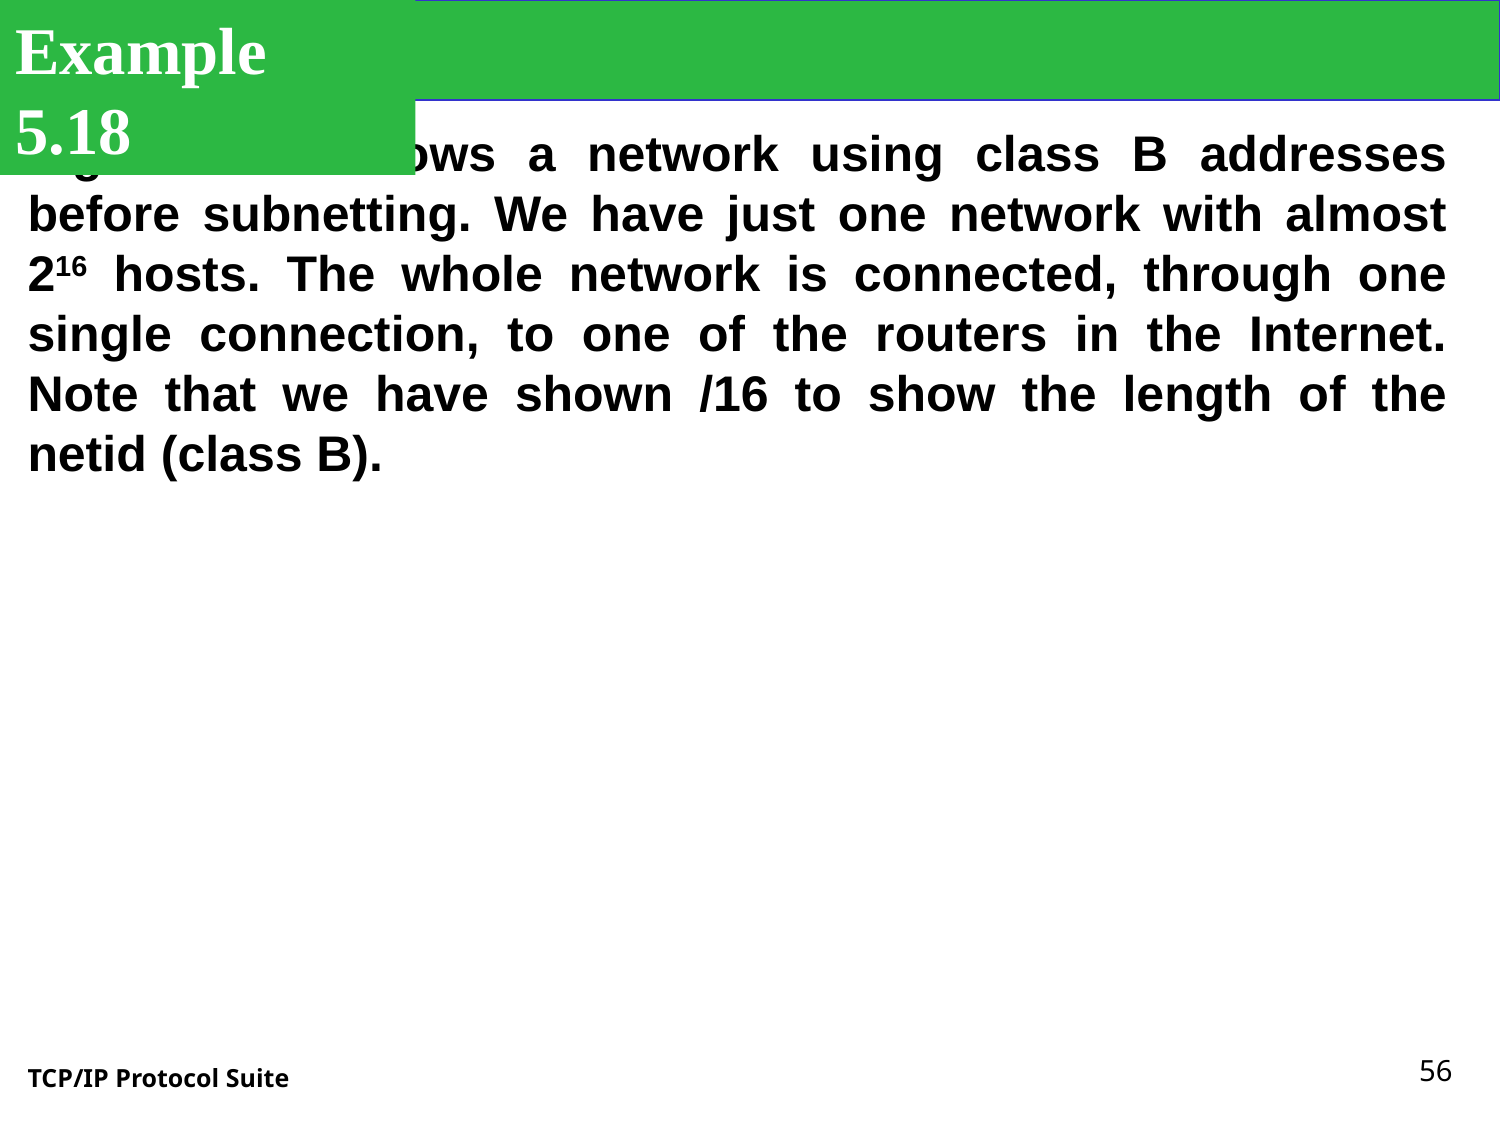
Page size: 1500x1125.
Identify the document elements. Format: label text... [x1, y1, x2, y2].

text_box TCP/IP Protocol Suite [12, 1024, 488, 1100]
text_box ‹#› [1155, 1024, 1468, 1100]
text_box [0, 0, 1500, 101]
text_box Figure 5.23 shows a network using class B addresses before subnetting. We have just one network with almost 216 hosts. The whole network is connected, through one single connection, to one of the routers in the Internet. Note that we have shown /16 to show the length of the netid (class B). [12, 114, 1463, 490]
